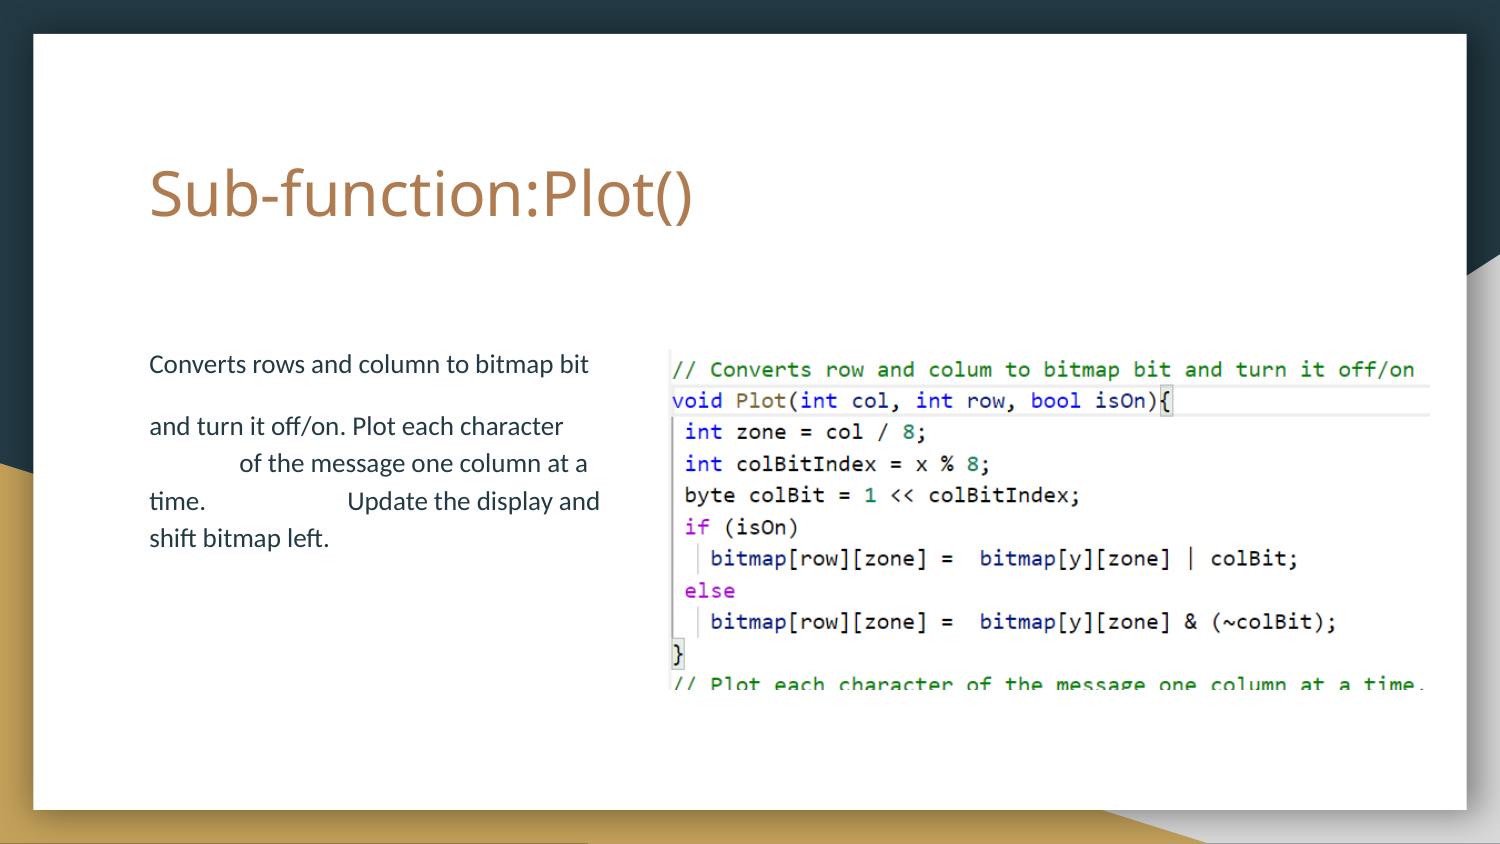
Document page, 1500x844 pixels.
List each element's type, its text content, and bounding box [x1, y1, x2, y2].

list Converts rows and column to bitmap bit and turn it off/on. Plot each character of the message one column at a time. Update the display and shift bitmap left. [134, 326, 627, 729]
picture [645, 348, 1430, 691]
title Sub-function:Plot() [134, 138, 1366, 296]
